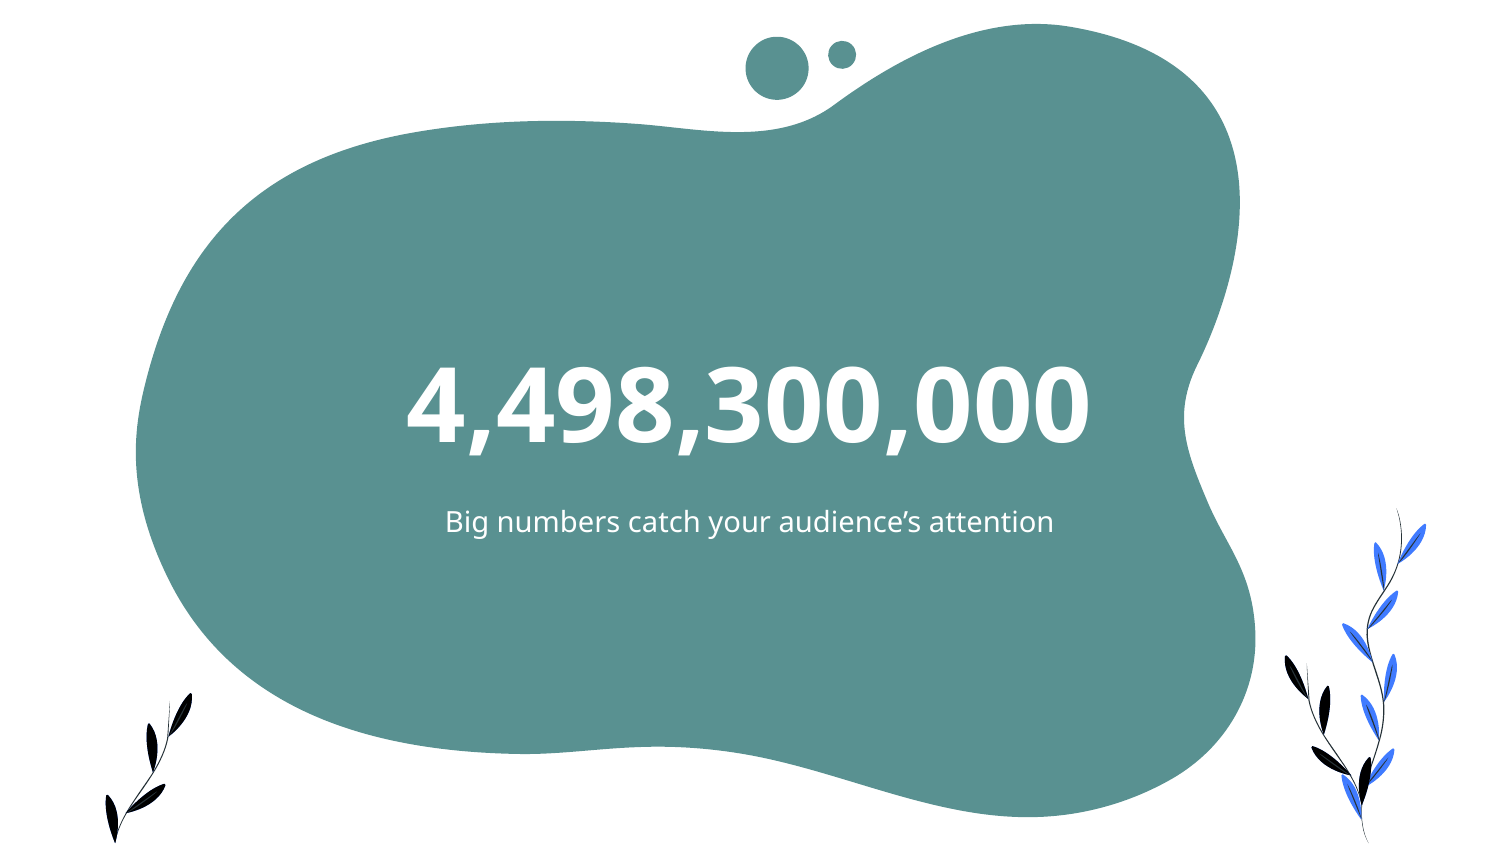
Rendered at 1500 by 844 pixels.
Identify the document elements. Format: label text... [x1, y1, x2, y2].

title 4,498,300,000 [217, 262, 1283, 479]
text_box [1282, 507, 1427, 844]
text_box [103, 692, 195, 844]
subtitle Big numbers catch your audience’s attention [217, 483, 1283, 561]
